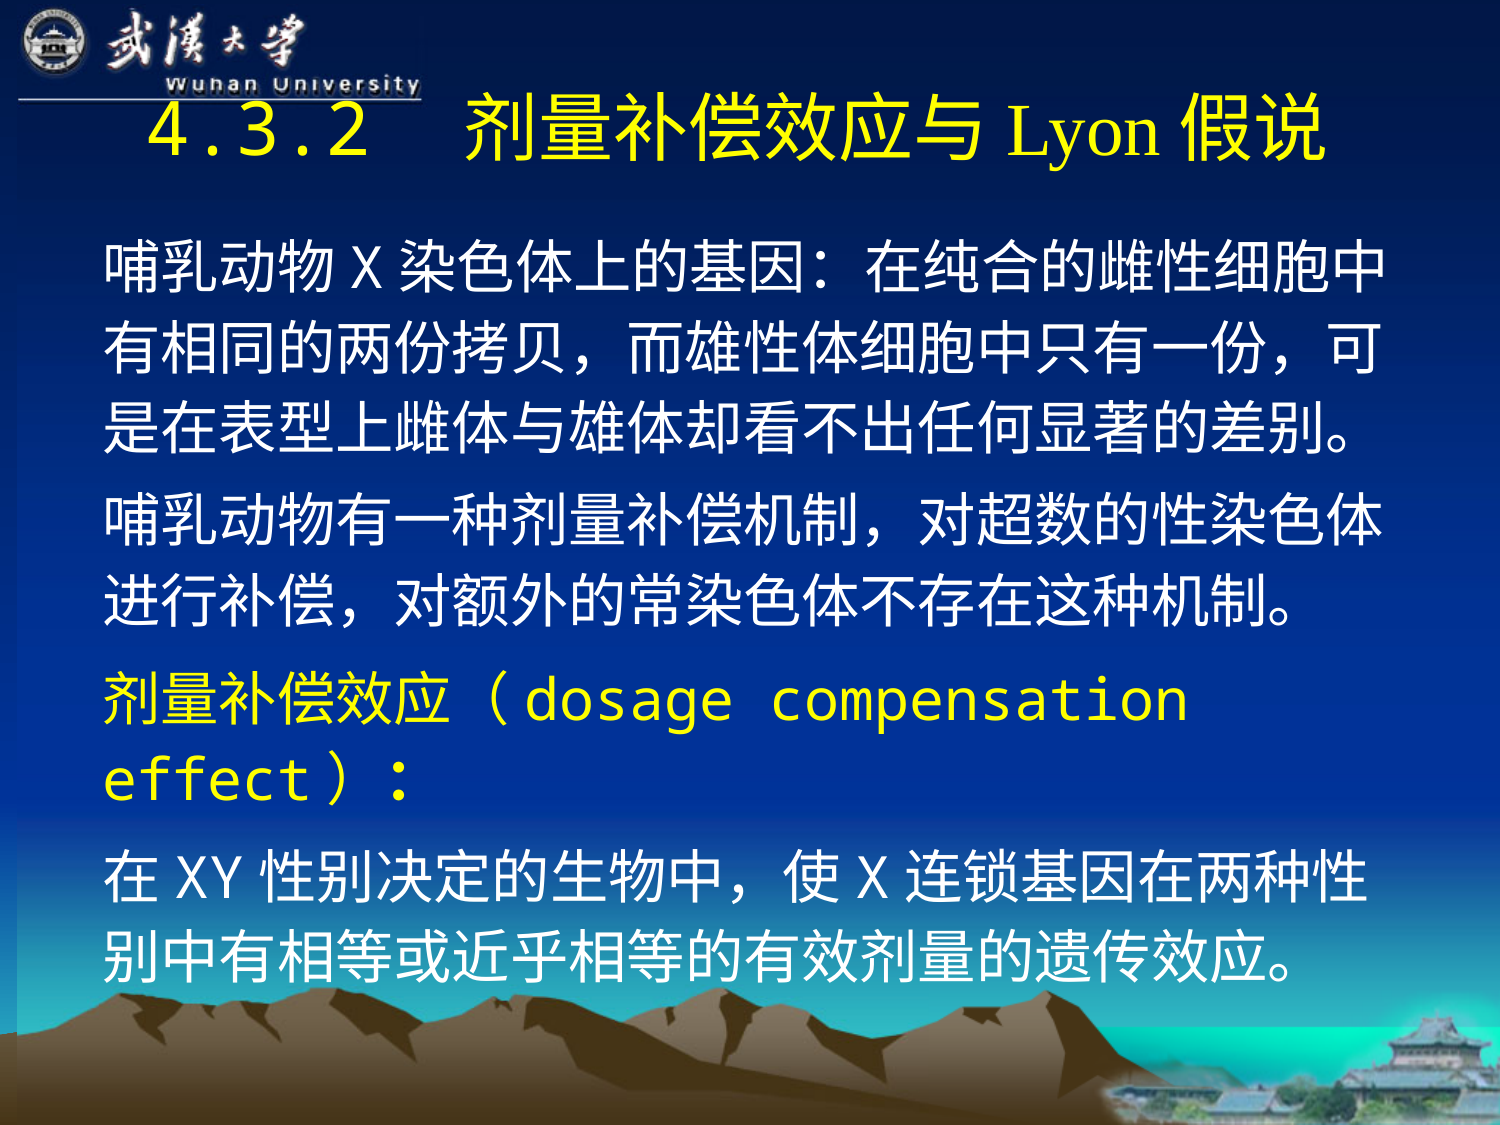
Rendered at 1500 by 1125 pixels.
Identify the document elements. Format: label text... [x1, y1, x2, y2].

title 4.3.2 剂量补偿效应与Lyon假说 [62, 50, 1413, 200]
list 哺乳动物X染色体上的基因：在纯合的雌性细胞中有相同的两份拷贝，而雄性体细胞中只有一份，可是在表型上雌体与雄体却看不出任何显著的差别。 哺乳动物有一种剂量补偿机制，对超数的性染色体进行补偿，对额外的常染色体不存在这种机制。 剂量补偿效应（dosage compensation effect）： 在XY性别决定的生物中，使X连锁基因在两种性别中有相等或近乎相等的有效剂量的遗传效应。 [87, 212, 1438, 1025]
picture [17, 4, 1500, 1125]
